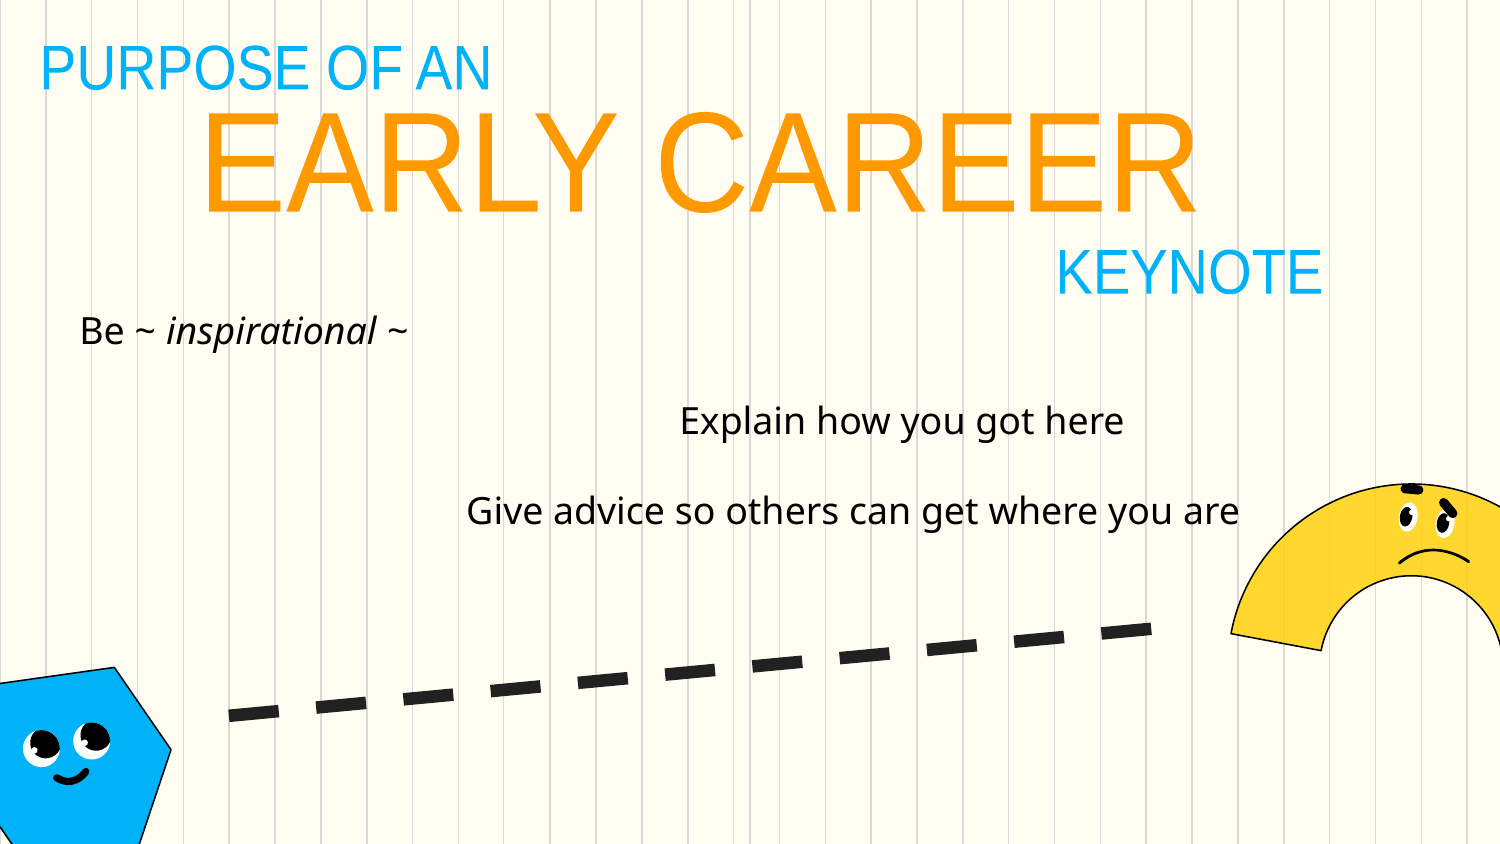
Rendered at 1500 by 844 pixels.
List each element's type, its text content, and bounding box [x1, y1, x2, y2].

text_box Be ~ inspirational ~ Explain how you got here Give advice so others can get where you are [64, 330, 1256, 509]
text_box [1168, 425, 1500, 844]
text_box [0, 660, 184, 844]
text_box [228, 626, 1177, 717]
